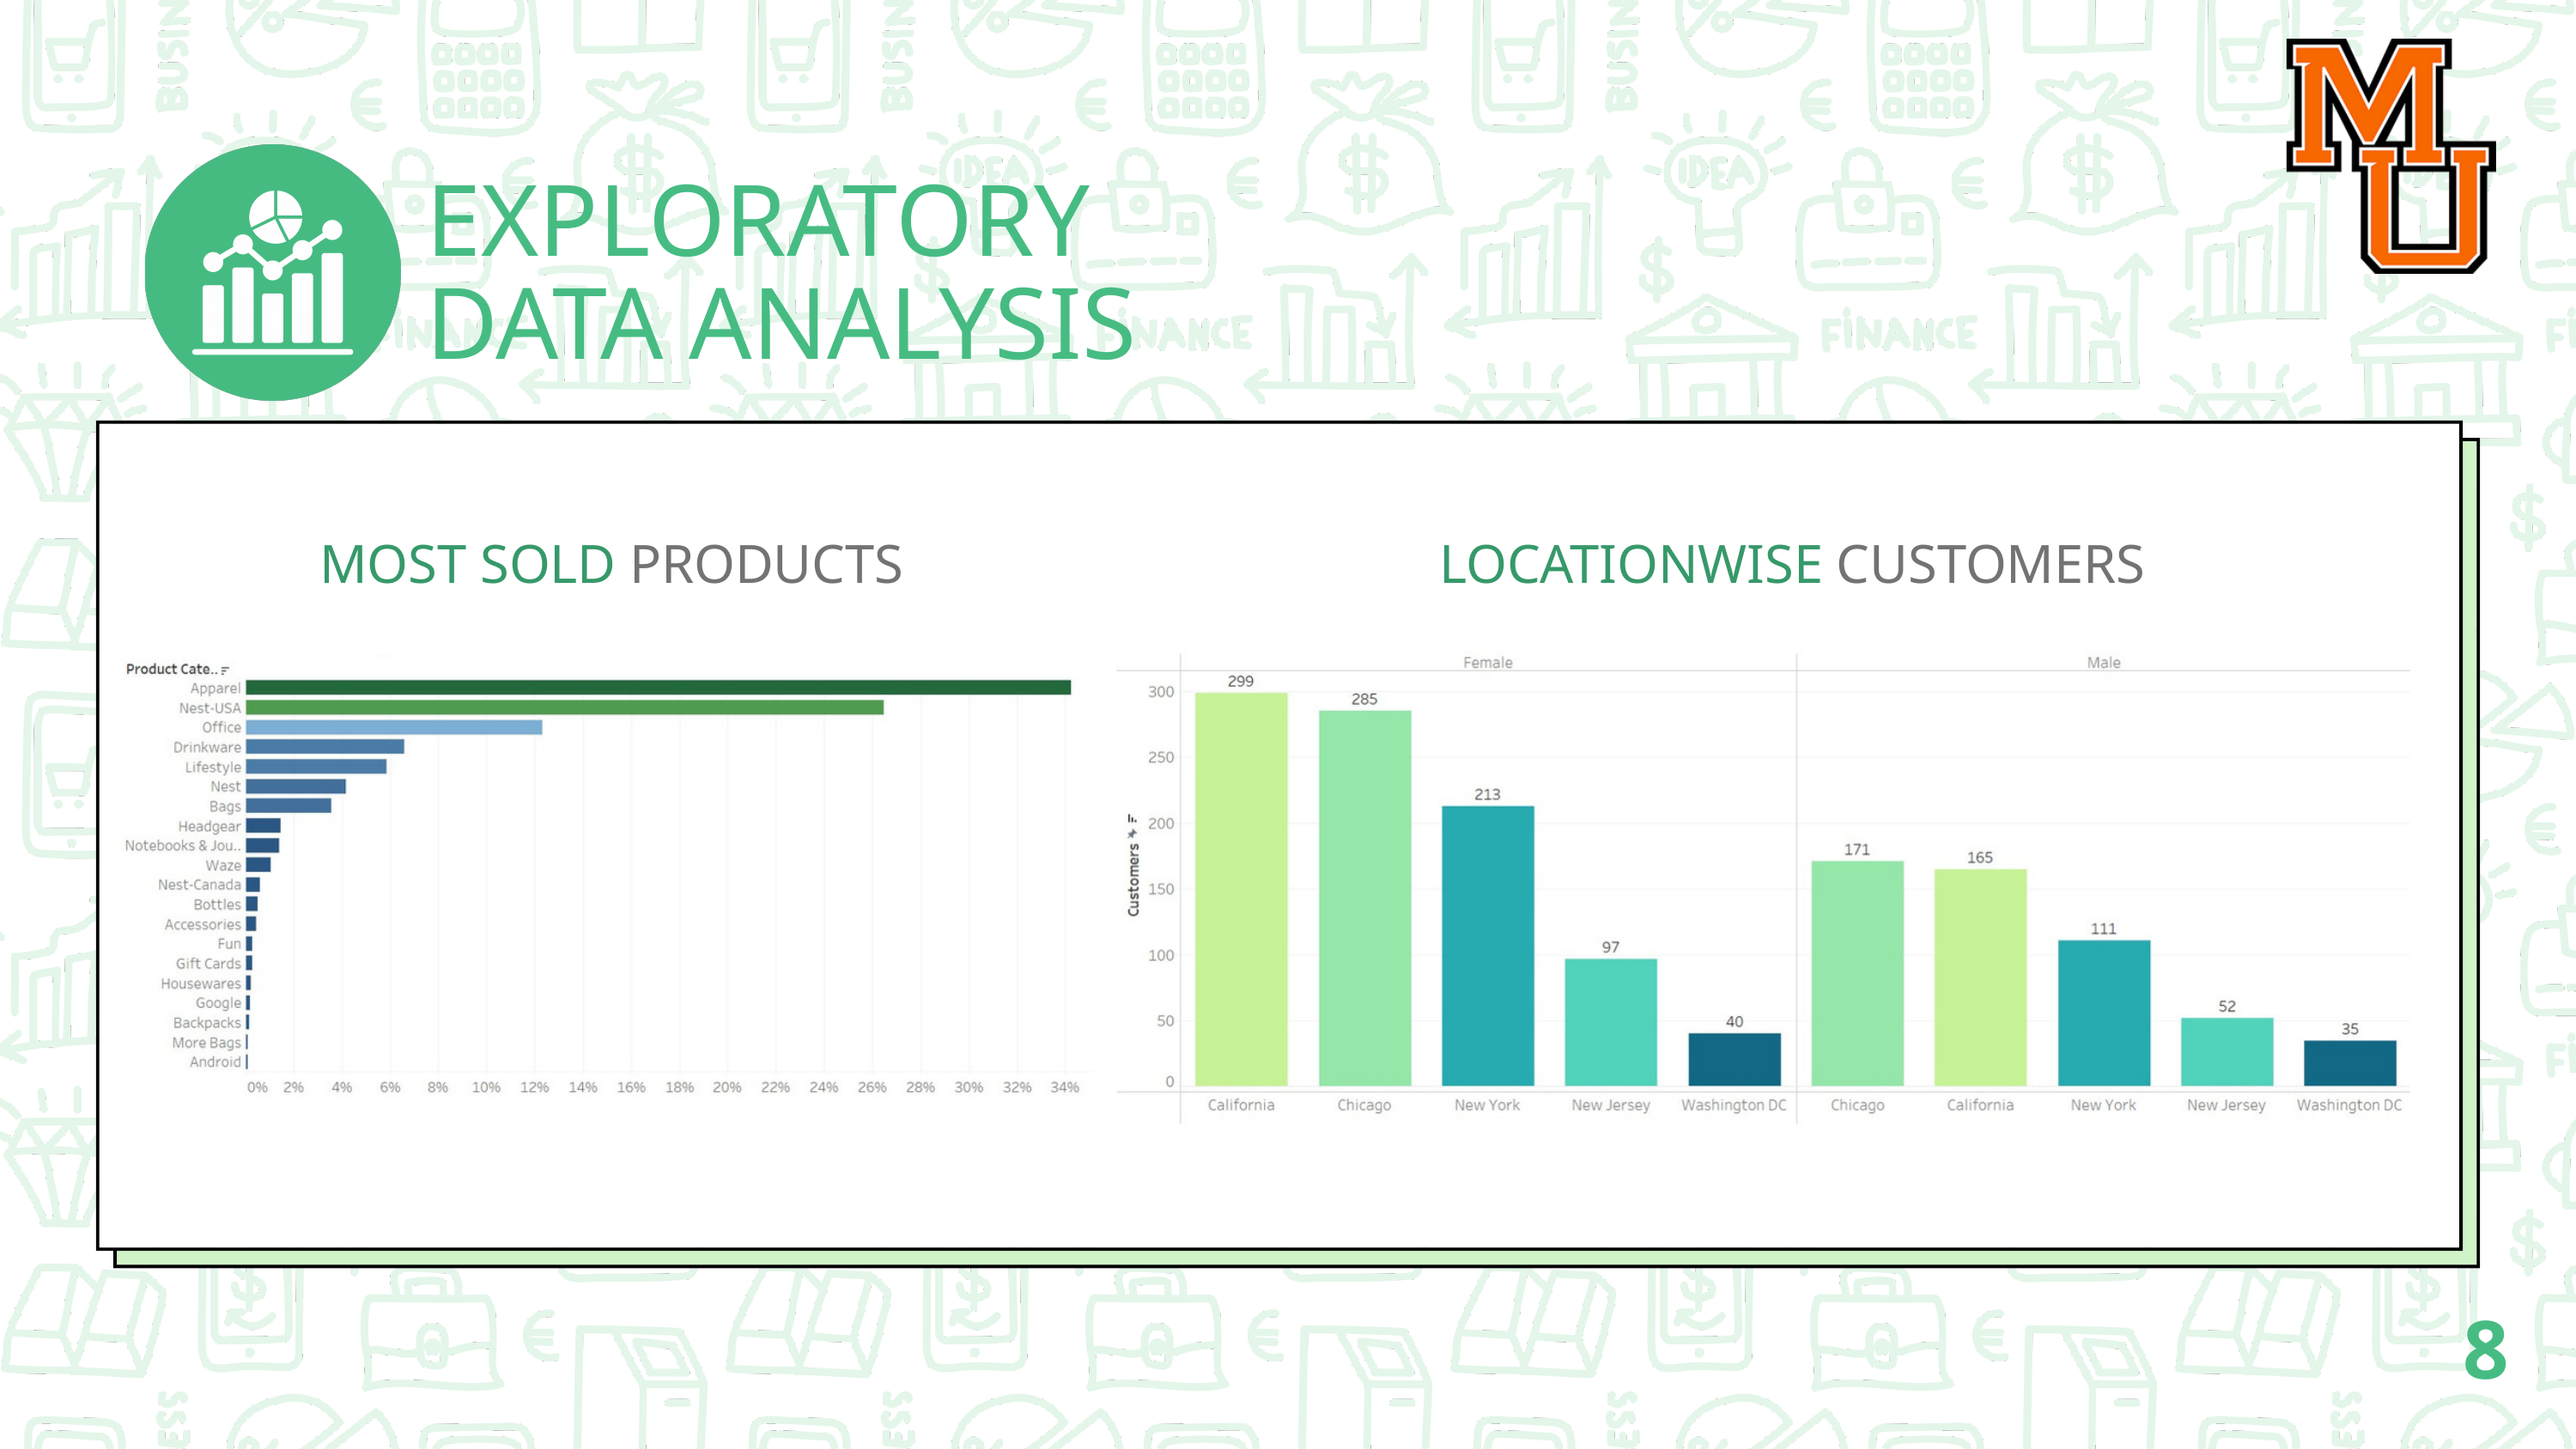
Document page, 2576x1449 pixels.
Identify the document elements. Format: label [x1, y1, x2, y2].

text_box [95, 420, 2481, 1269]
text_box [0, 0, 2576, 1449]
